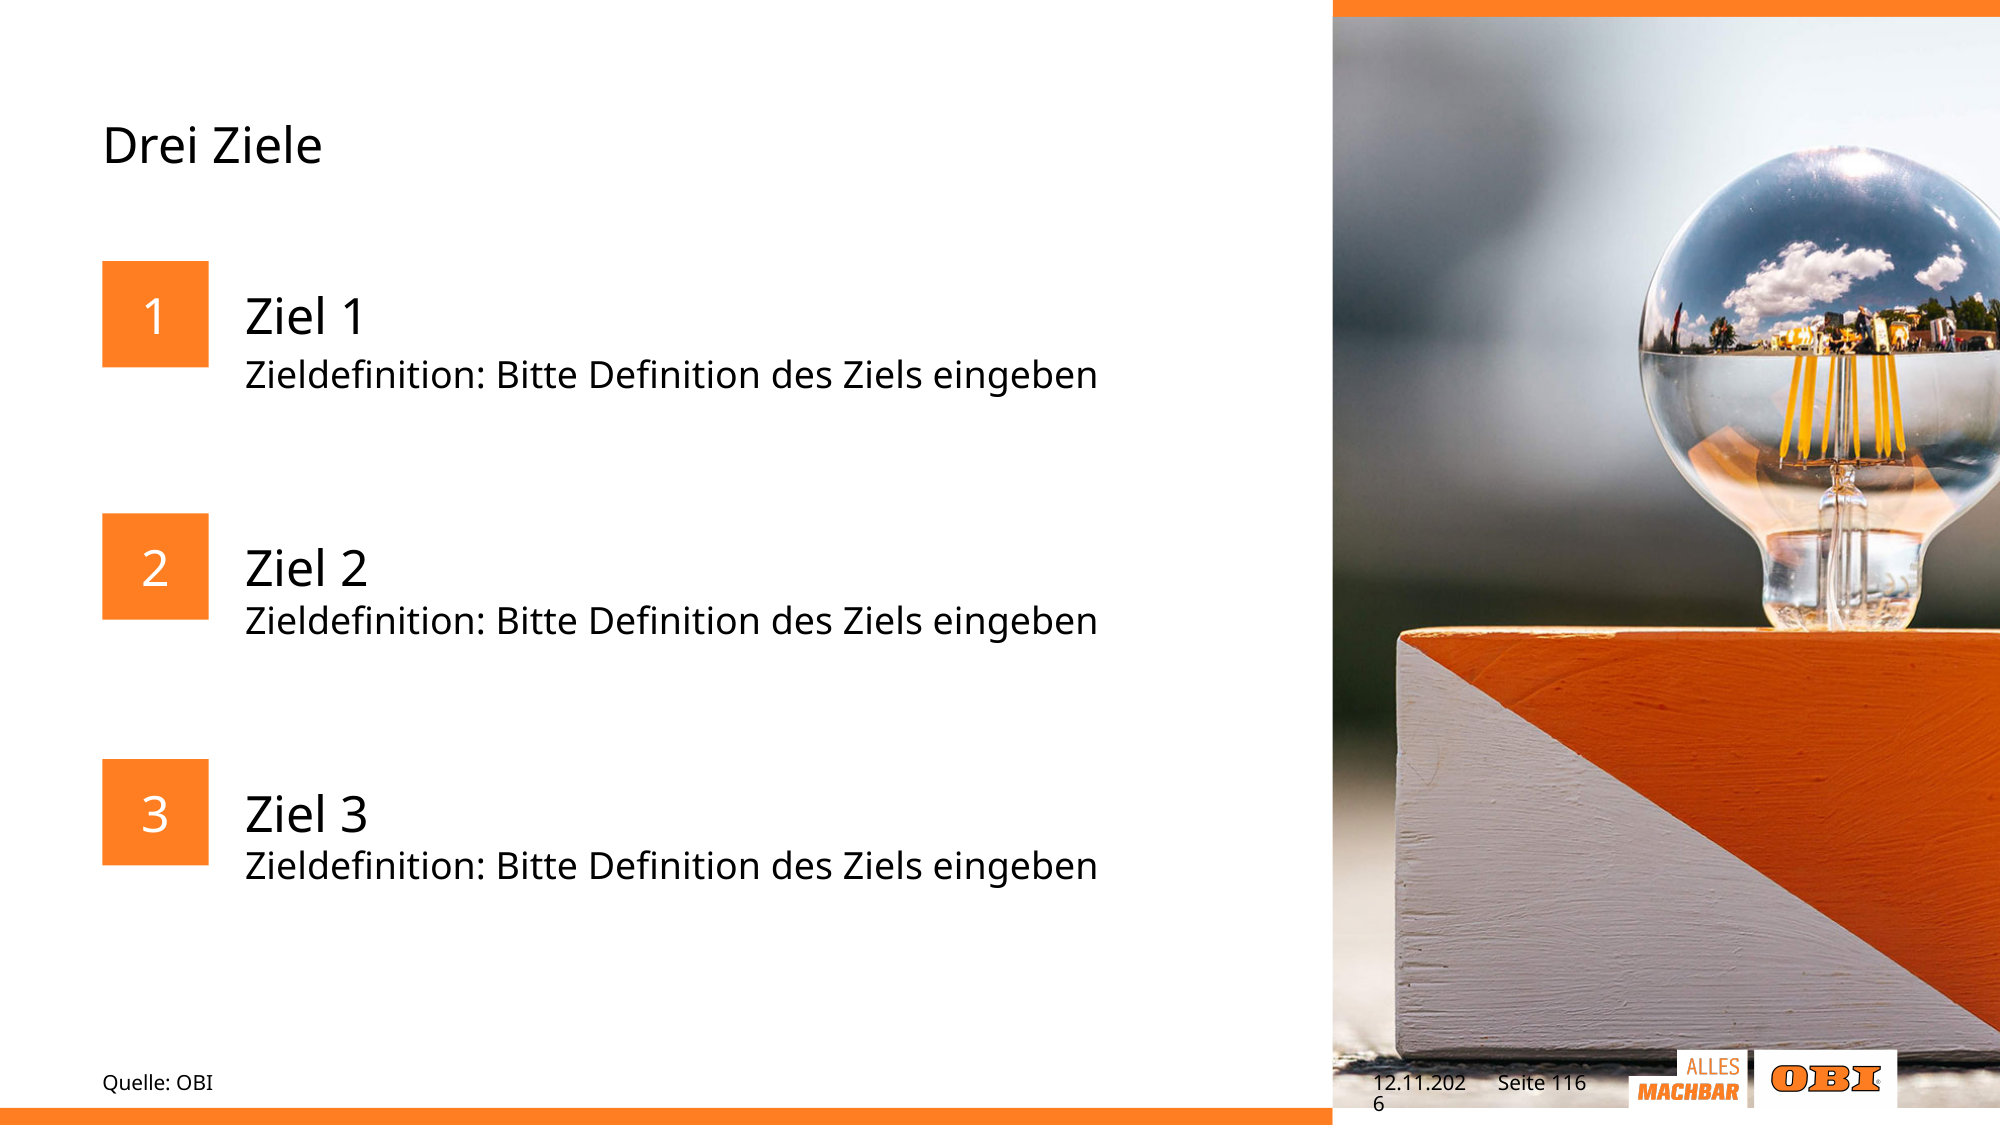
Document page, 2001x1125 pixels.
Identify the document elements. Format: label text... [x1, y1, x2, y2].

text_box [102, 513, 1271, 643]
footer Quelle: OBI [102, 1071, 1271, 1097]
picture [1332, 16, 2000, 1109]
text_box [102, 261, 1271, 397]
title Drei Ziele [102, 112, 1271, 174]
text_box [102, 759, 1271, 889]
